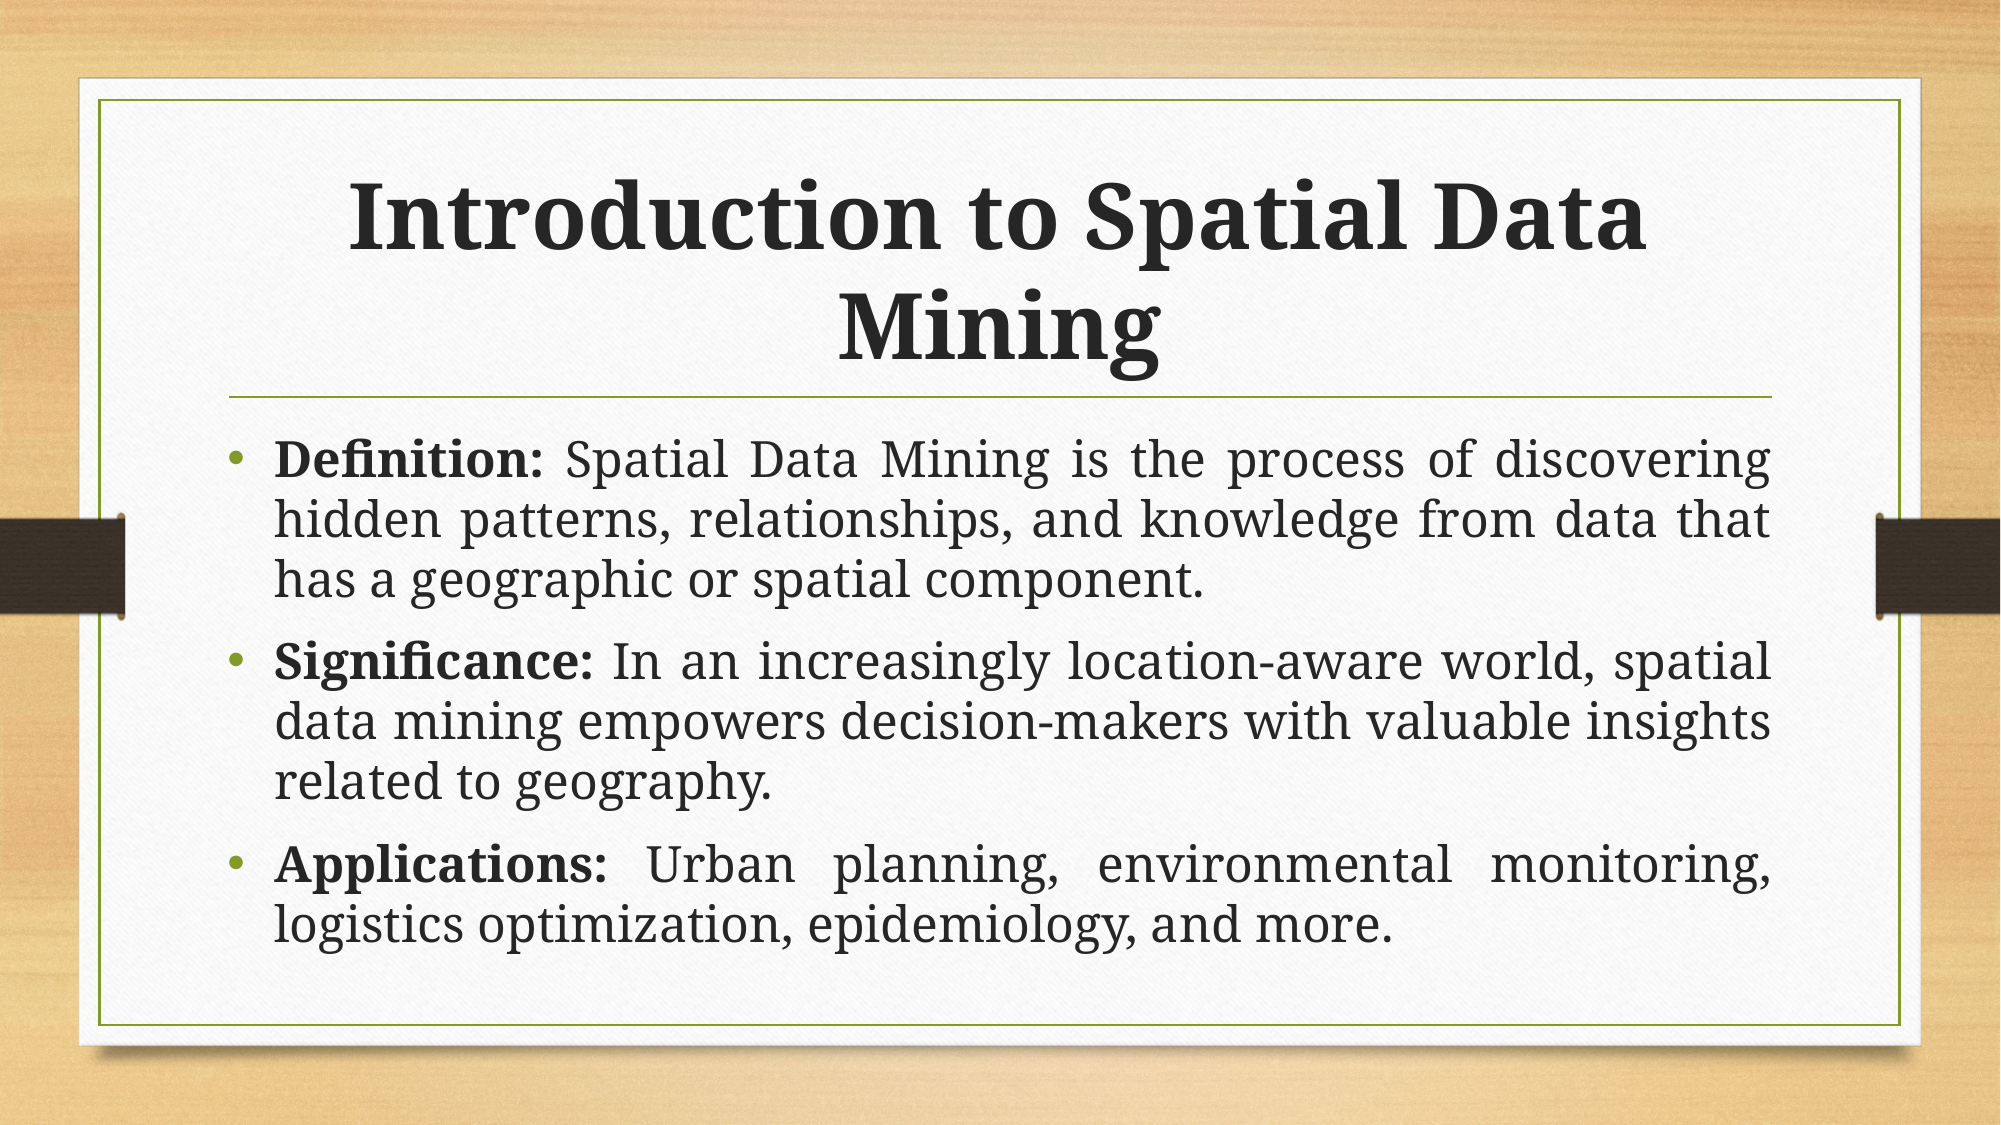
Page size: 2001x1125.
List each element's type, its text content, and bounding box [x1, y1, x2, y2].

picture [0, 0, 2001, 1125]
title Introduction to Spatial Data Mining [212, 161, 1788, 375]
list Definition: Spatial Data Mining is the process of discovering hidden patterns, relationships, and knowledge from data that has a geographic or spatial component. Significance: In an increasingly location-aware world, spatial data mining empowers decision-makers with valuable insights related to geography. Applications: Urban planning, environmental monitoring, logistics optimization, epidemiology, and more. [212, 419, 1788, 965]
